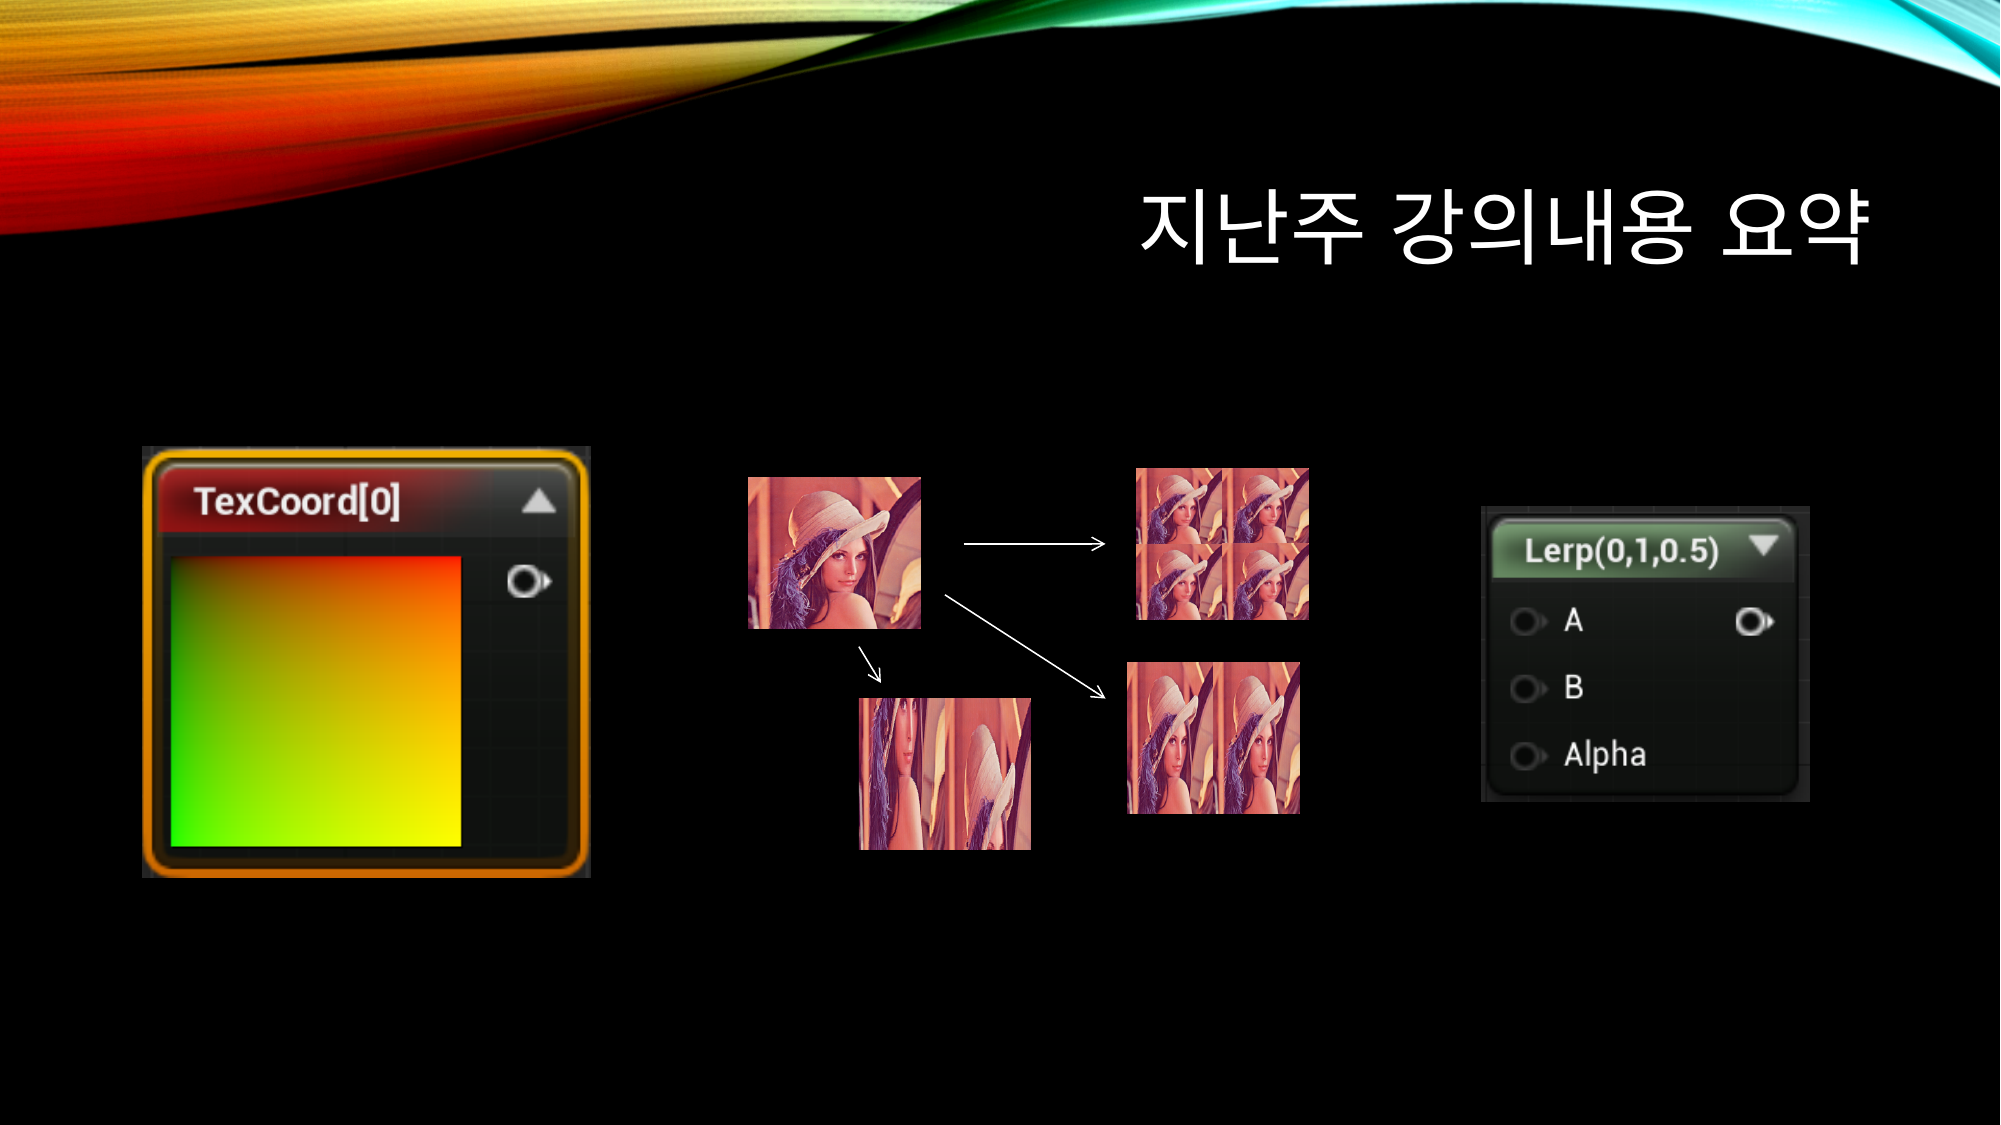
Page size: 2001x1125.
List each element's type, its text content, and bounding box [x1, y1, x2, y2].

picture [1481, 505, 1810, 802]
title 지난주 강의내용 요약 [474, 125, 1888, 338]
picture [0, 0, 2000, 237]
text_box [748, 468, 1309, 850]
picture [141, 446, 592, 879]
